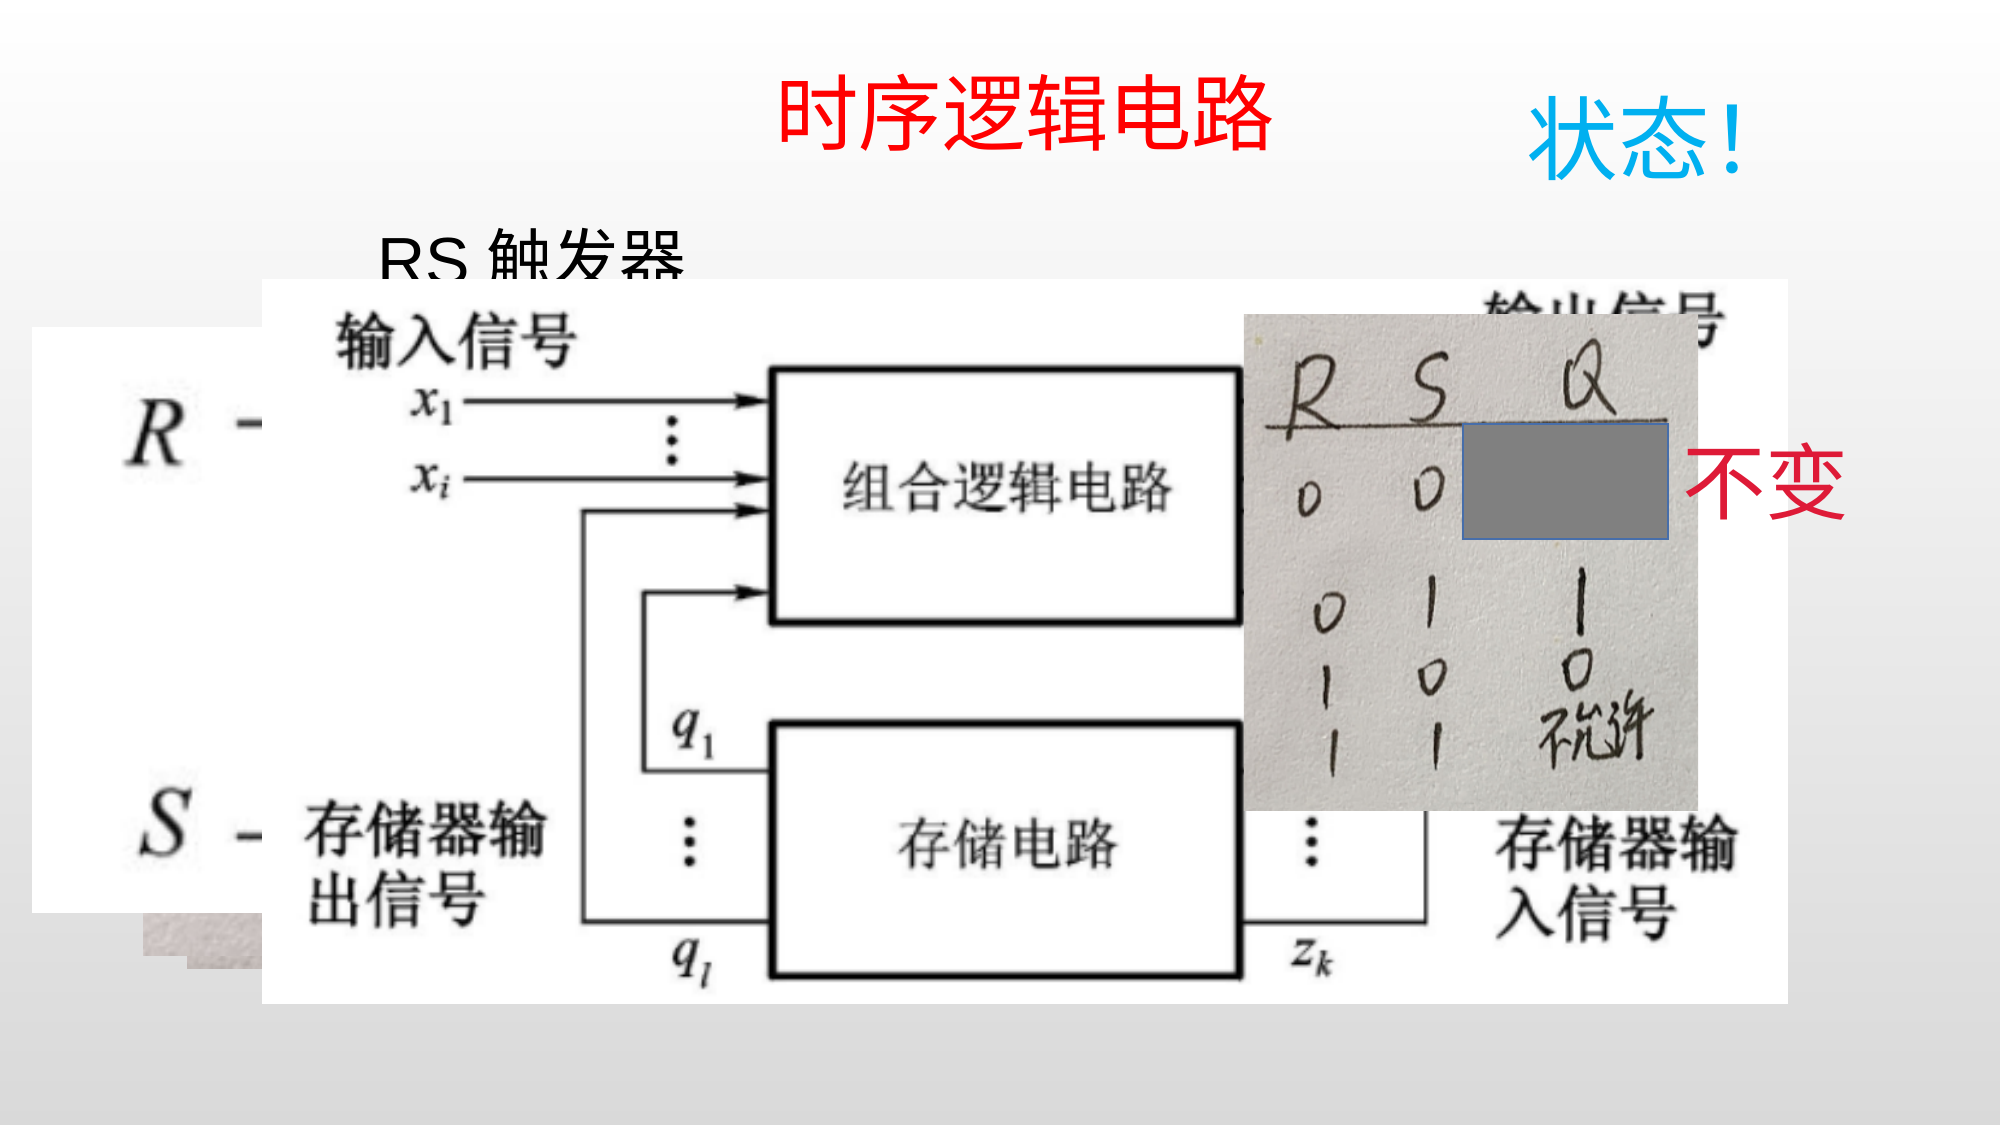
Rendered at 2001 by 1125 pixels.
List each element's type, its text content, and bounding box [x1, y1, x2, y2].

text_box 状态！ [1511, 74, 1817, 200]
text_box RS触发器 [346, 210, 718, 279]
text_box 时序逻辑电路 [444, 54, 1607, 169]
text_box 不变 [1788, 423, 1901, 538]
picture [32, 279, 1788, 1004]
